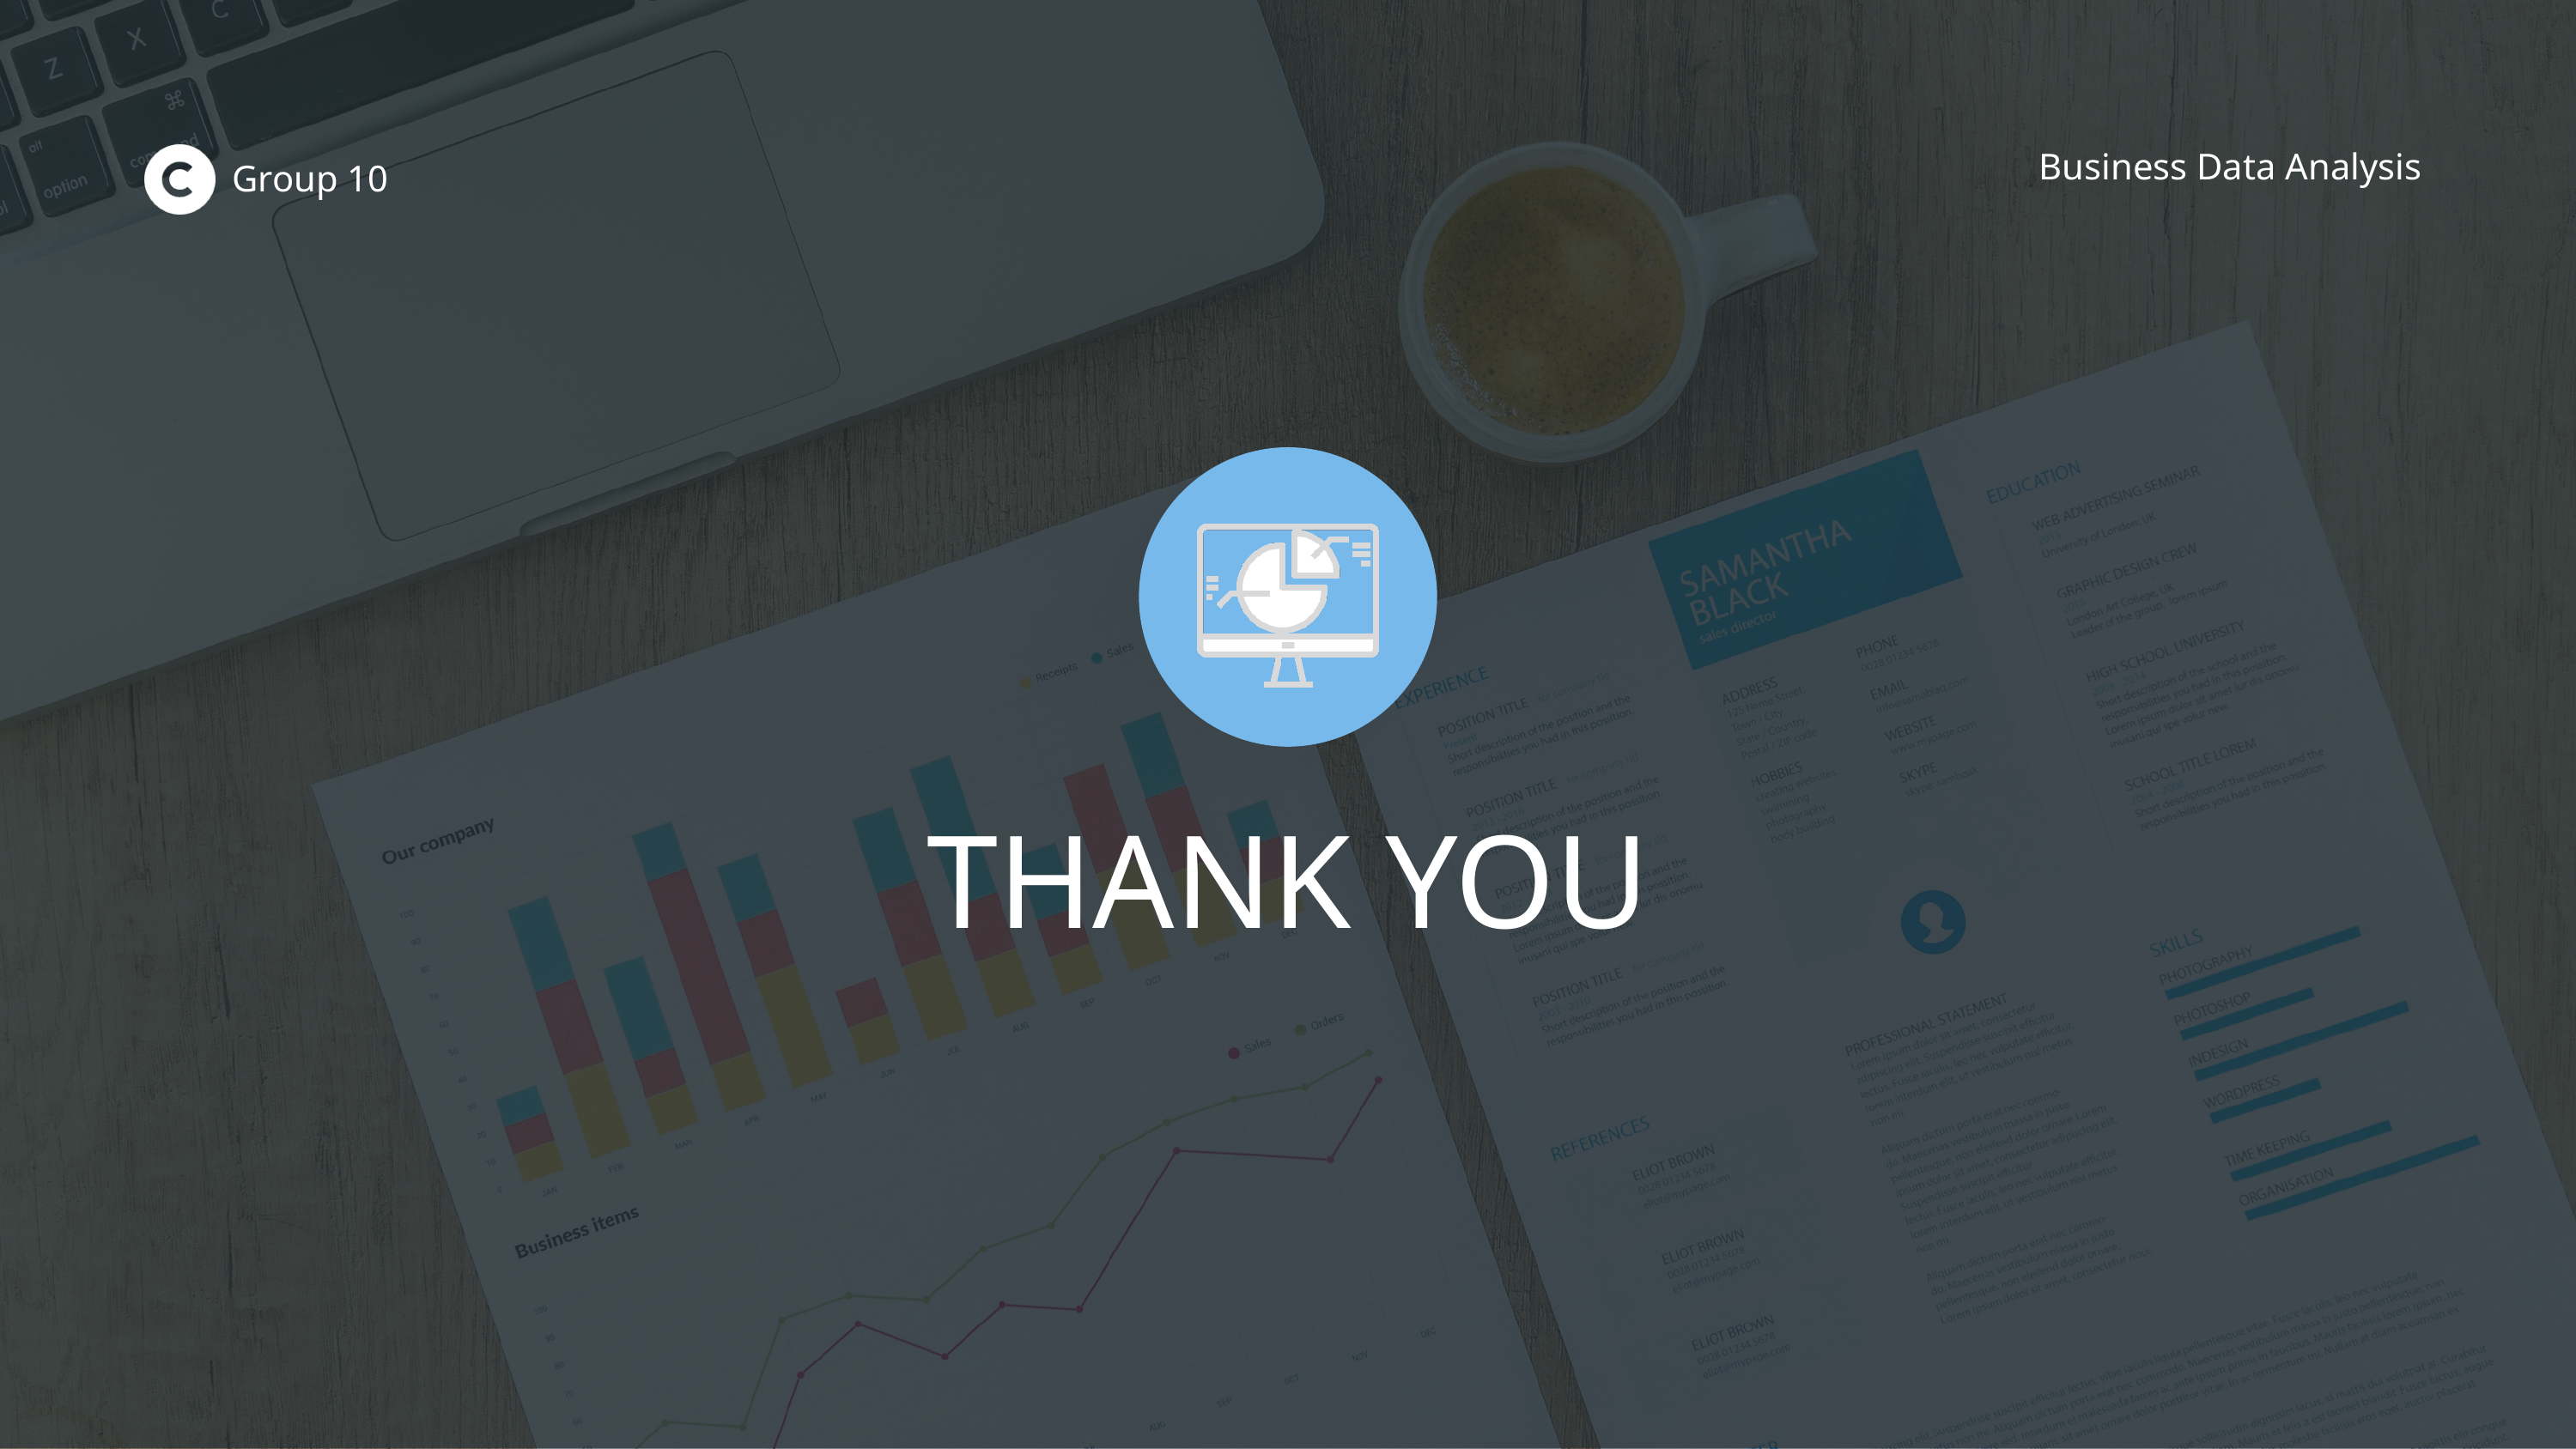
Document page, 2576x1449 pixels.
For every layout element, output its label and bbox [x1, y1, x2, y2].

text_box [1138, 446, 1438, 748]
text_box [0, 0, 2576, 1449]
picture [144, 144, 216, 215]
picture [1196, 523, 1379, 688]
